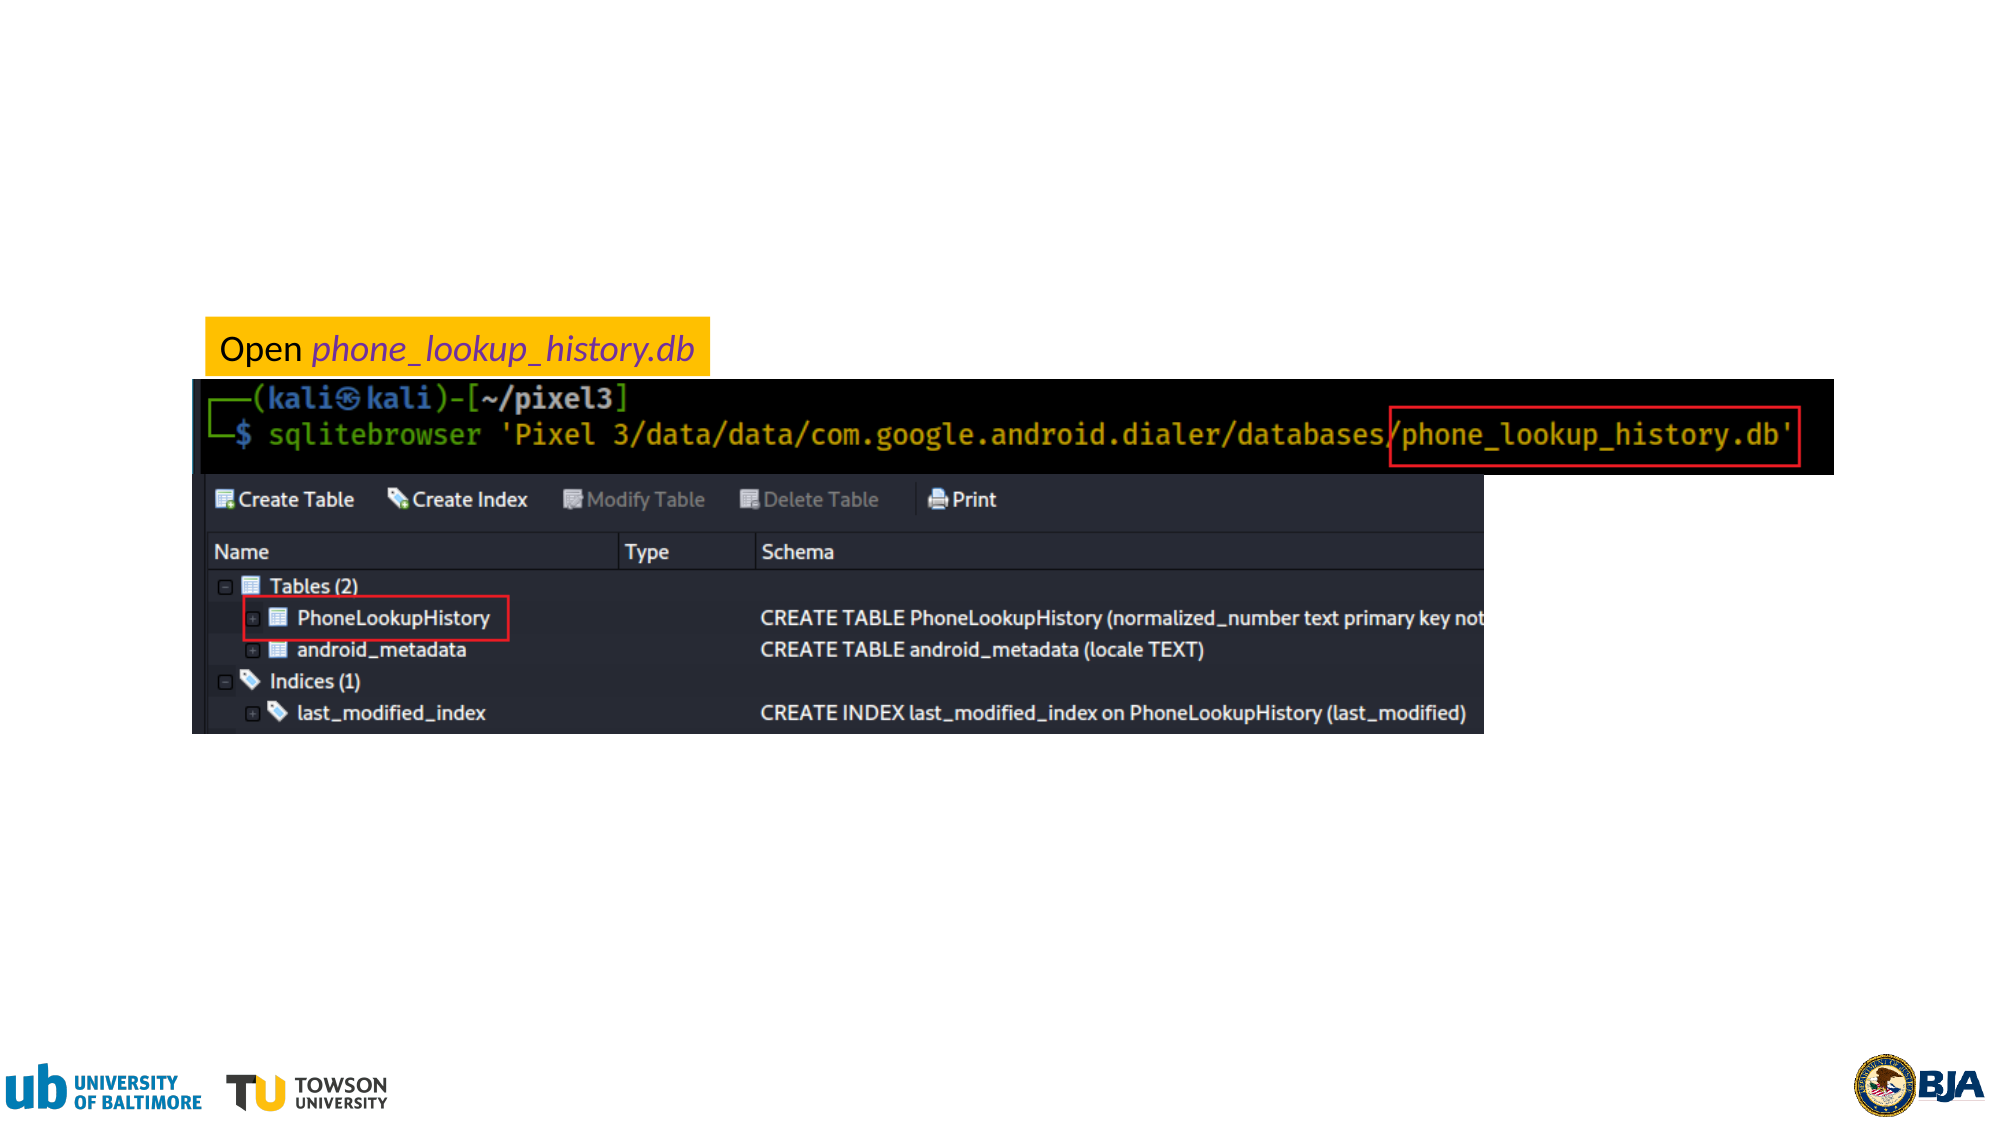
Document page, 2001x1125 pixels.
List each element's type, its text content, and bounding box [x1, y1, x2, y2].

picture [0, 1031, 407, 1125]
text_box Open phone_lookup_history.db [205, 316, 711, 377]
picture [192, 379, 1834, 734]
picture [1854, 1054, 1986, 1117]
